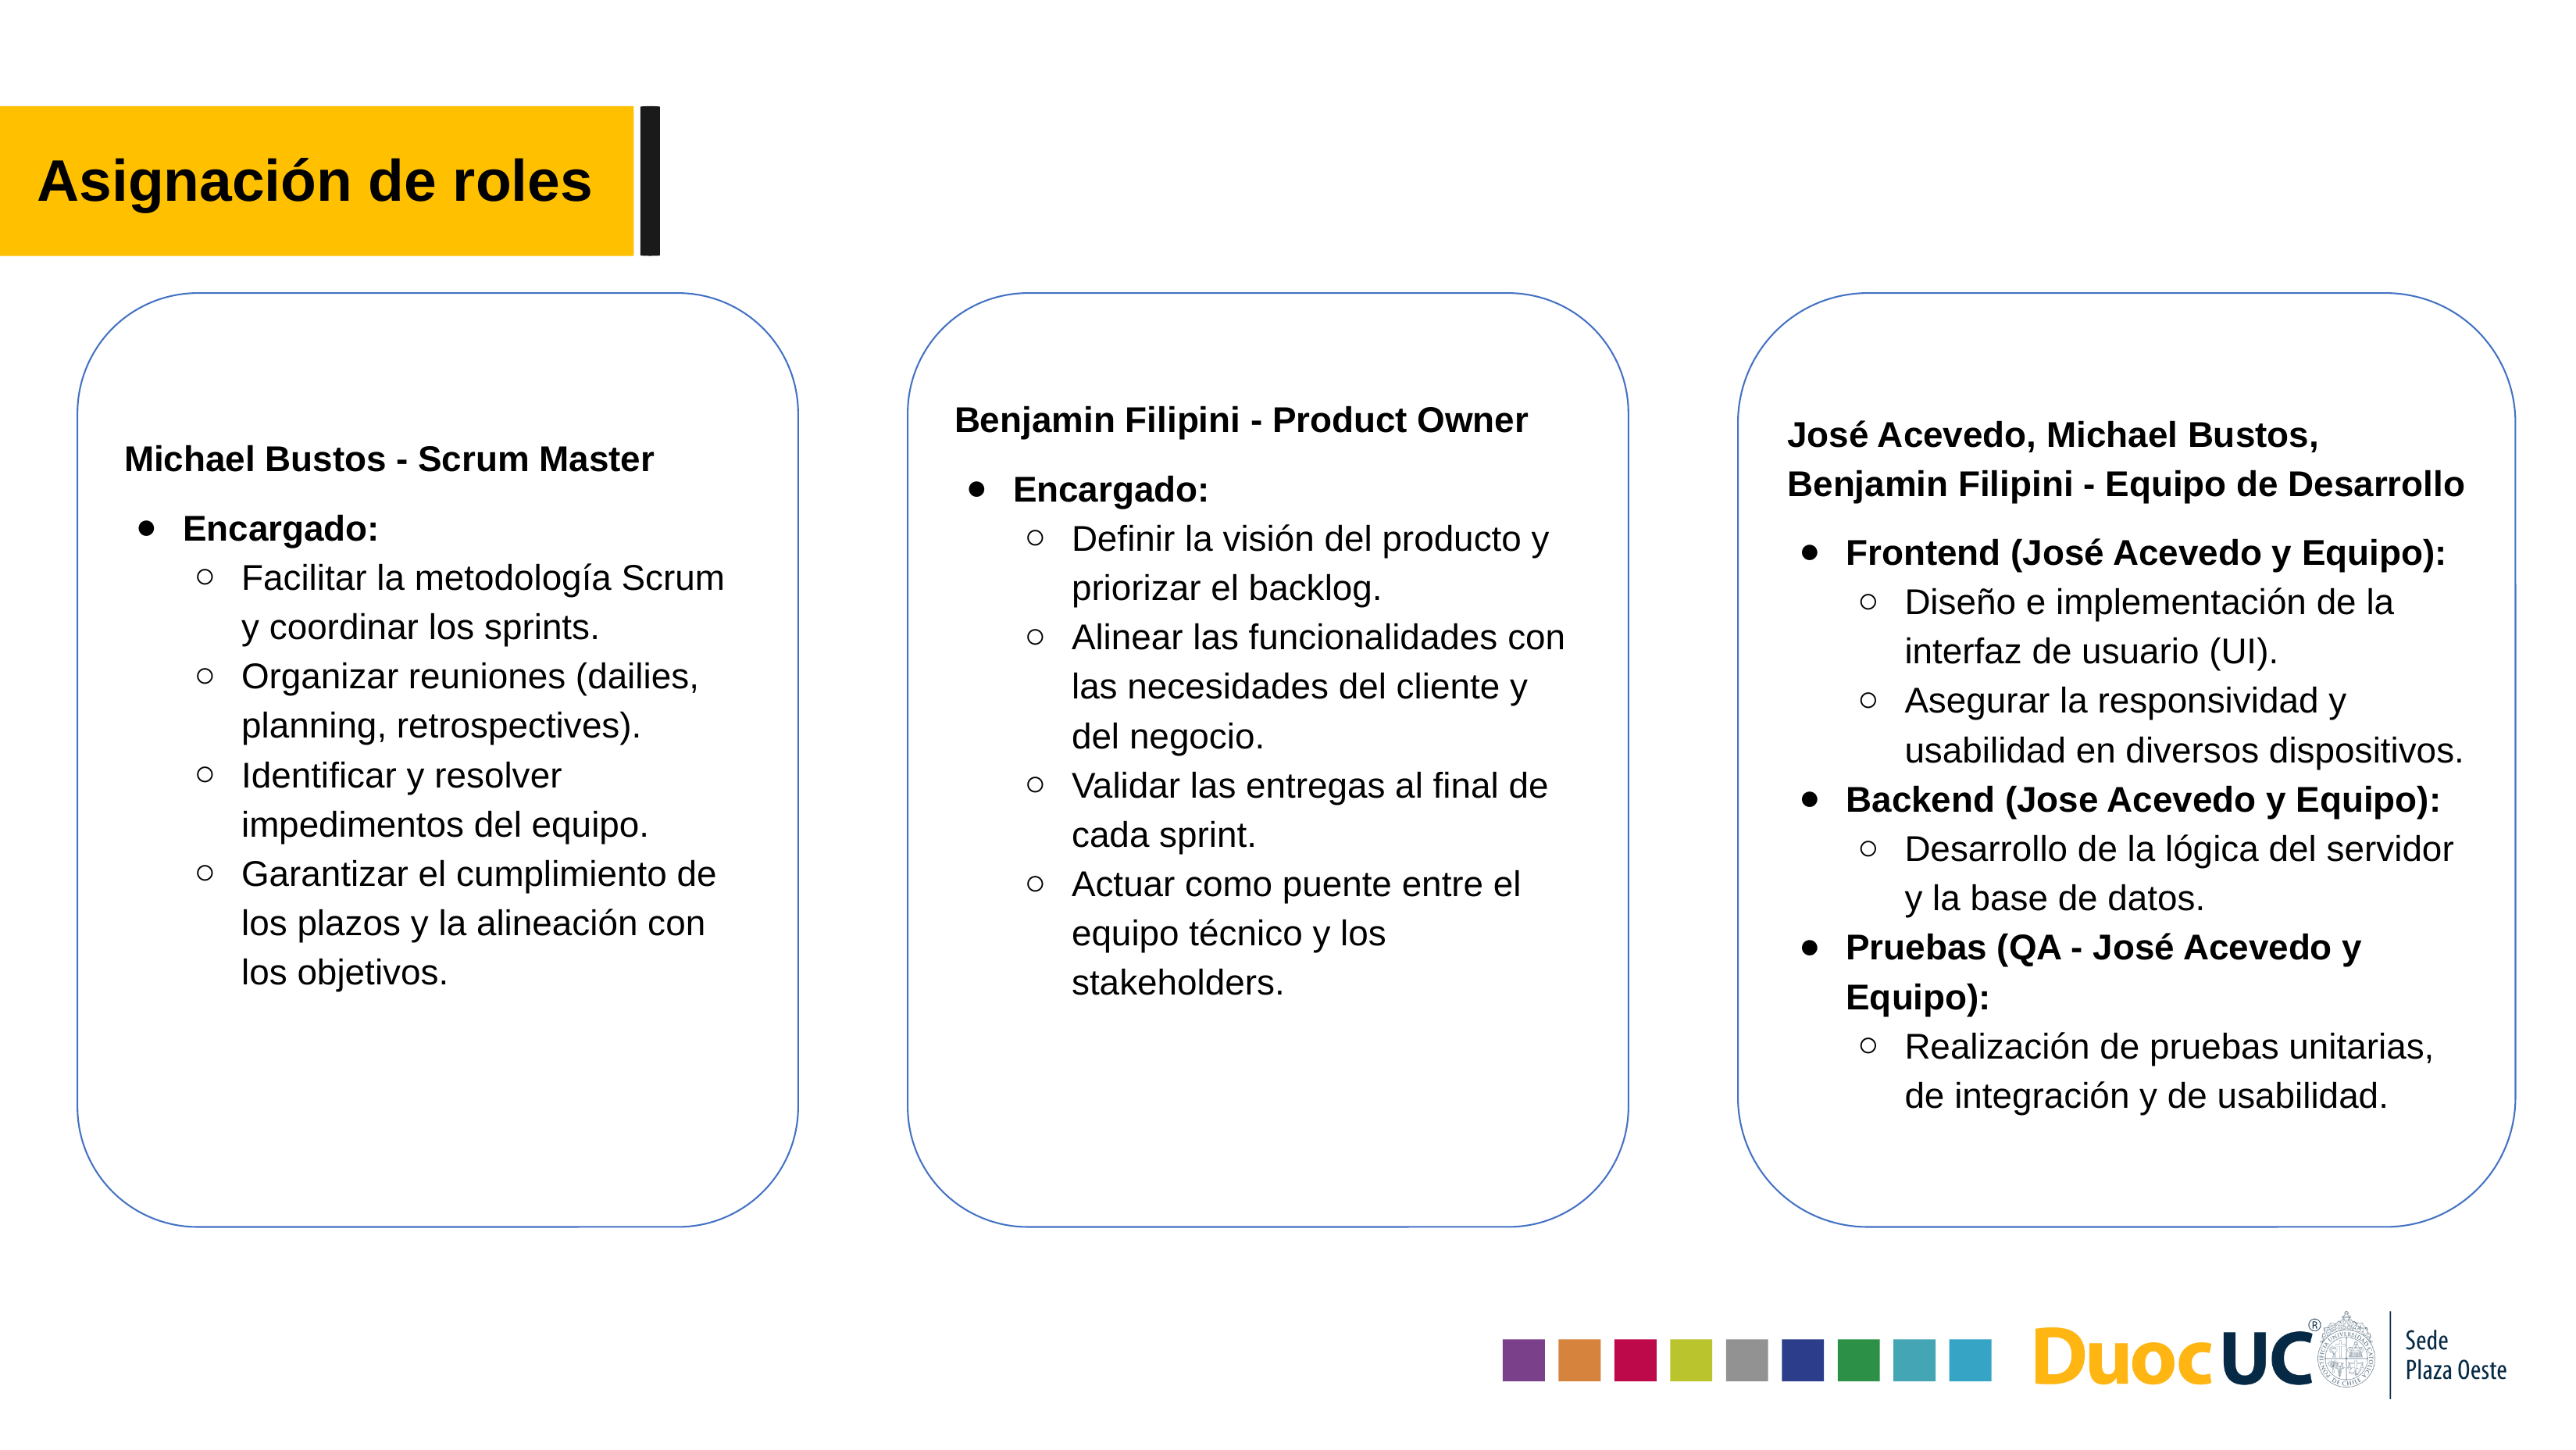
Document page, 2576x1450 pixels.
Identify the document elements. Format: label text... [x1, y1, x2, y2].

list Asignación de roles [0, 142, 631, 214]
text_box Michael Bustos - Scrum Master Encargado: Facilitar la metodología Scrum y coordinar los sprints. Organizar reuniones (dailies, planning, retrospectives). Identificar y resolver impedimentos del equipo. Garantizar el cumplimiento de los plazos y la alineación con los objetivos. [77, 293, 798, 1227]
text_box José Acevedo, Michael Bustos, Benjamin Filipini - Equipo de Desarrollo Frontend (José Acevedo y Equipo): Diseño e implementación de la interfaz de usuario (UI). Asegurar la responsividad y usabilidad en diversos dispositivos. Backend (Jose Acevedo y Equipo): Desarrollo de la lógica del servidor y la base de datos. Pruebas (QA - José Acevedo y Equipo): Realización de pruebas unitarias, de integración y de usabilidad. [1738, 293, 2516, 1227]
text_box Benjamin Filipini - Product Owner Encargado: Definir la visión del producto y priorizar el backlog. Alinear las funcionalidades con las necesidades del cliente y del negocio. Validar las entregas al final de cada sprint. Actuar como puente entre el equipo técnico y los stakeholders. [908, 293, 1629, 1227]
picture [2031, 1310, 2512, 1400]
